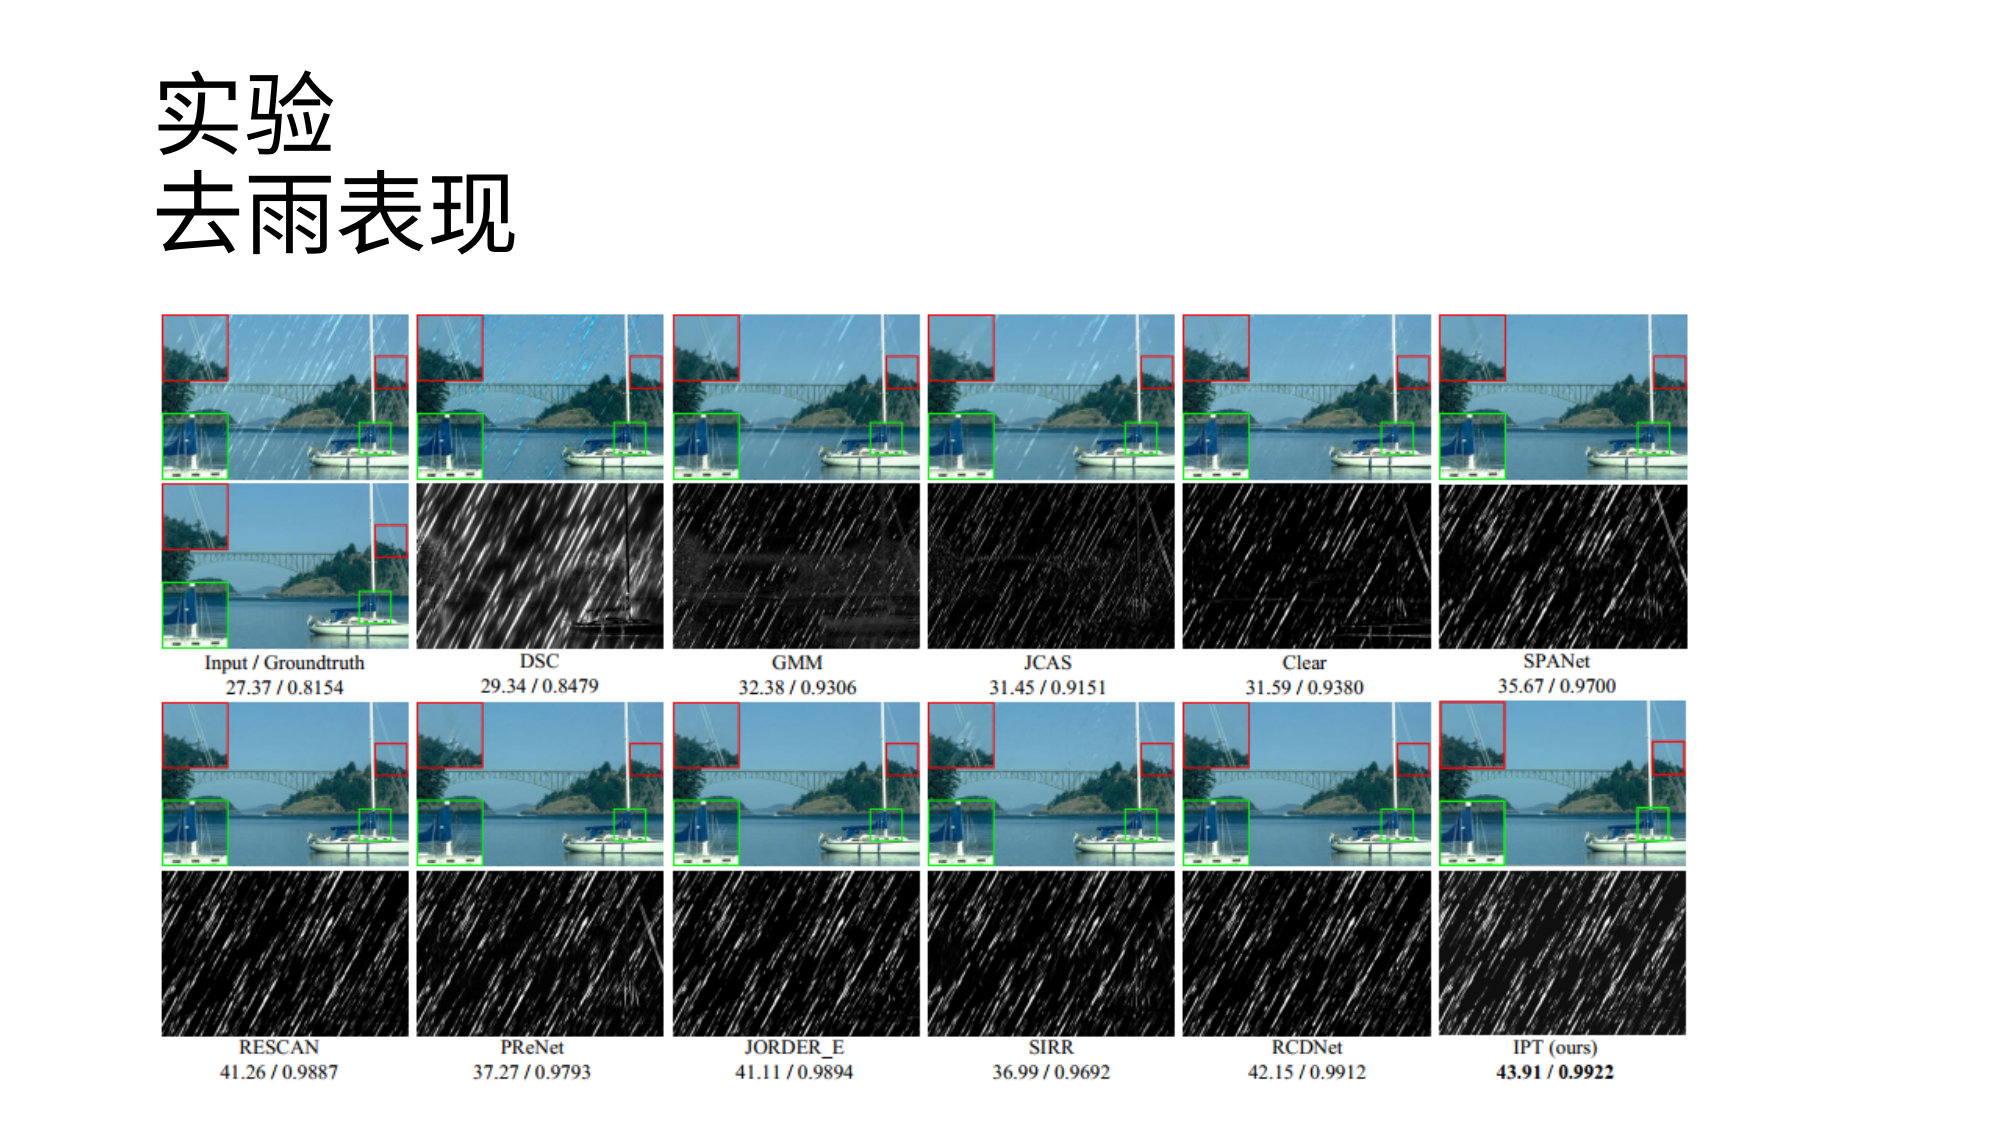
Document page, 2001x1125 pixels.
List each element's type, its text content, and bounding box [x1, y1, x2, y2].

title 实验 去雨表现 [137, 59, 1863, 278]
picture [137, 263, 1705, 1101]
